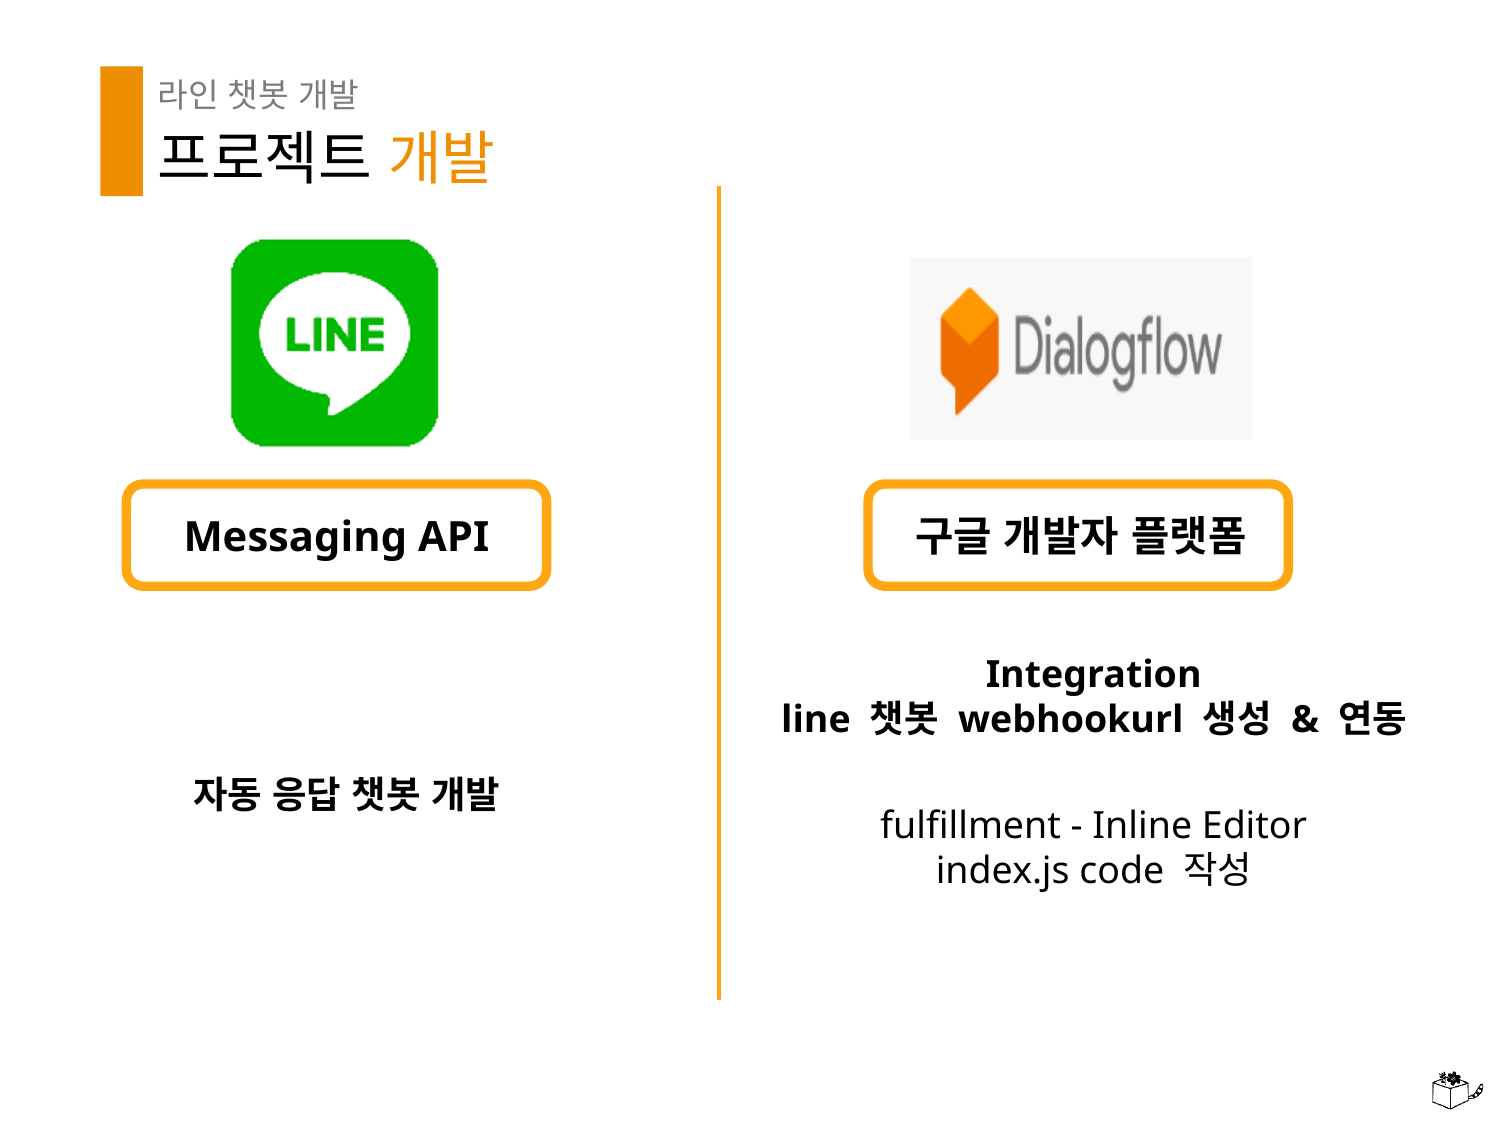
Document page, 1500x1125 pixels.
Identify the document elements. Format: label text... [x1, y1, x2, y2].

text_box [867, 483, 1289, 587]
text_box fulfillment - Inline Editor index.js code 작성 [723, 793, 1469, 899]
text_box 자동 응답 챗봇 개발 [161, 763, 532, 823]
picture [909, 257, 1253, 440]
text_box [100, 66, 1140, 200]
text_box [126, 476, 547, 594]
picture [1422, 1058, 1489, 1124]
text_box Integration line 챗봇 webhookurl 생성 & 연동 [750, 642, 1438, 748]
picture [210, 220, 452, 470]
